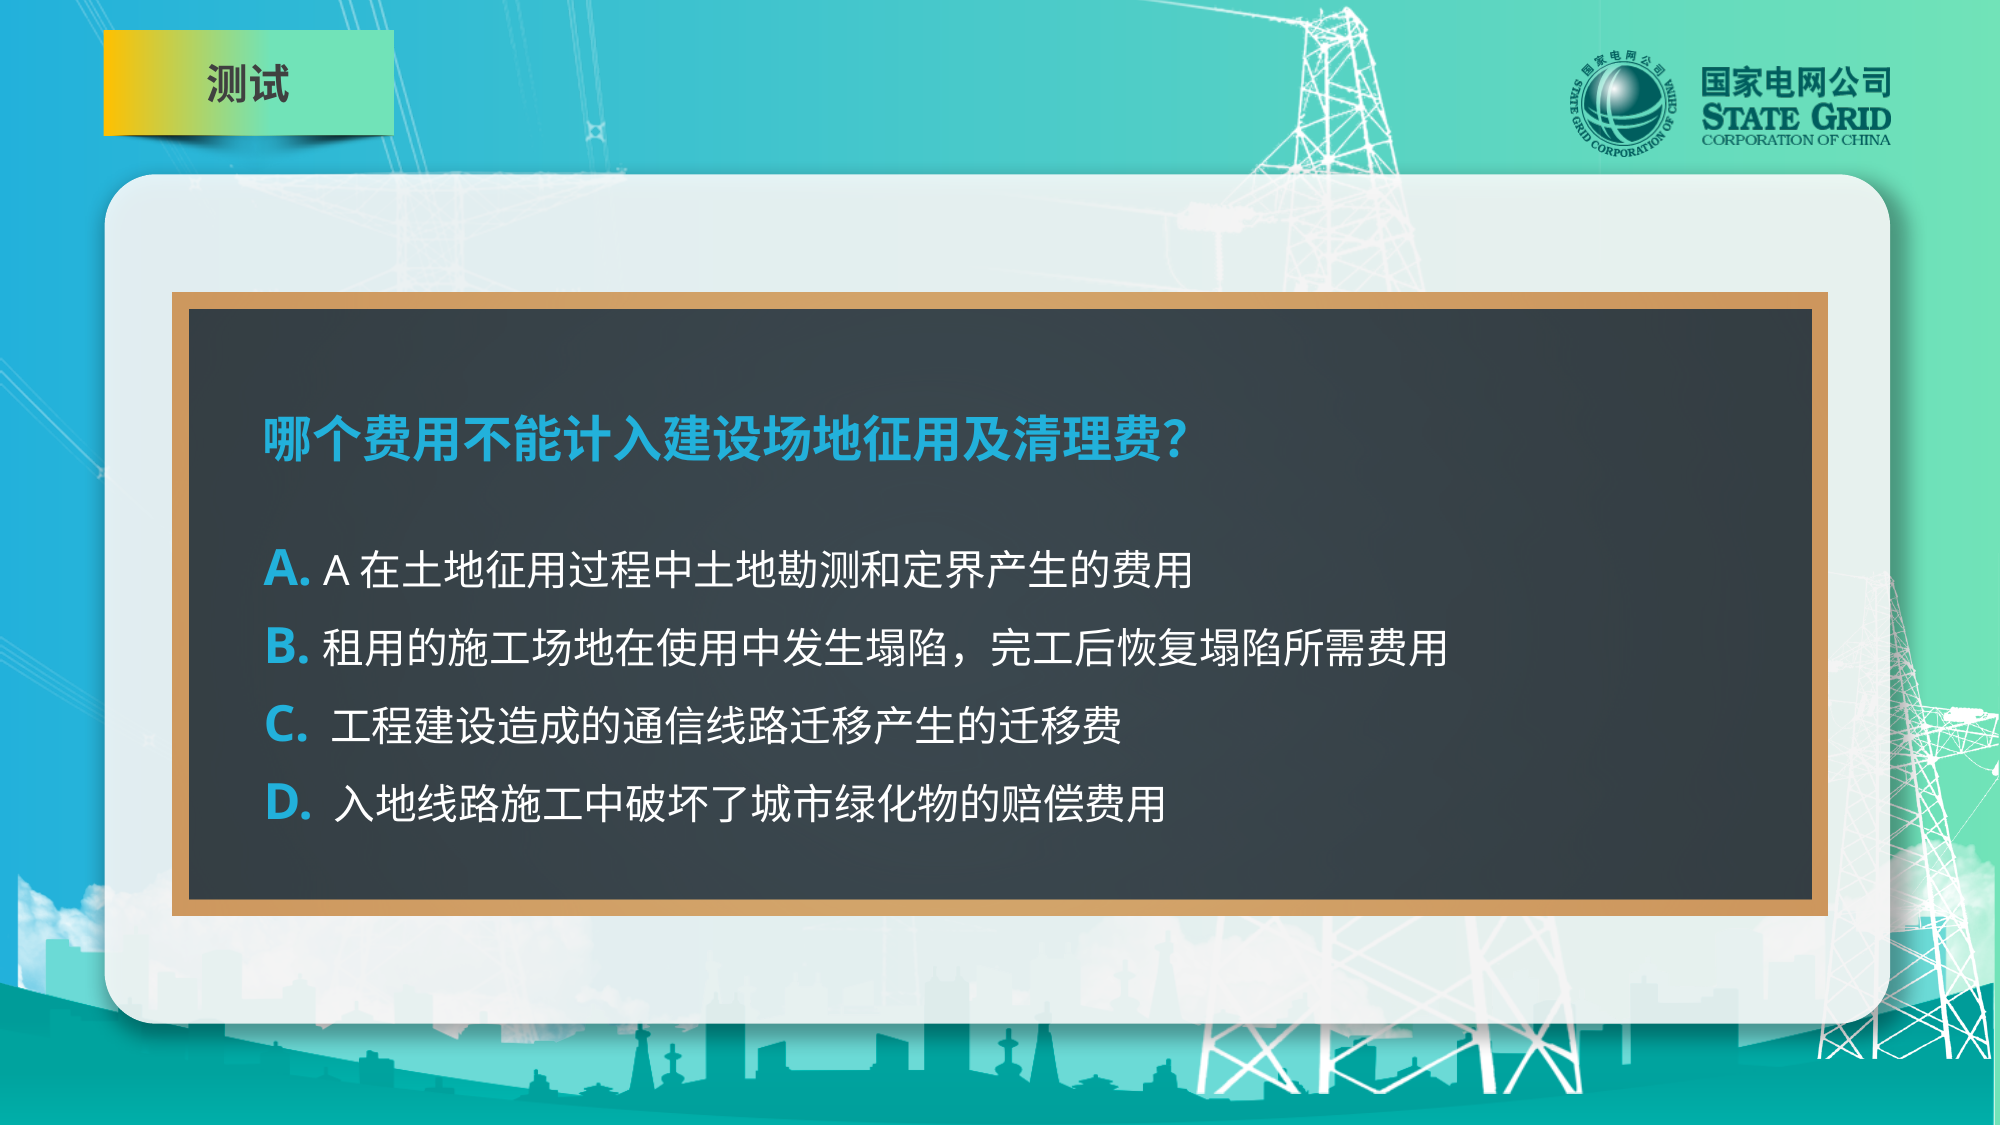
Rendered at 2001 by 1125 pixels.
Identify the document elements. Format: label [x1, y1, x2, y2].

picture [0, 0, 1999, 1125]
text_box [103, 30, 394, 172]
picture [172, 292, 1828, 916]
